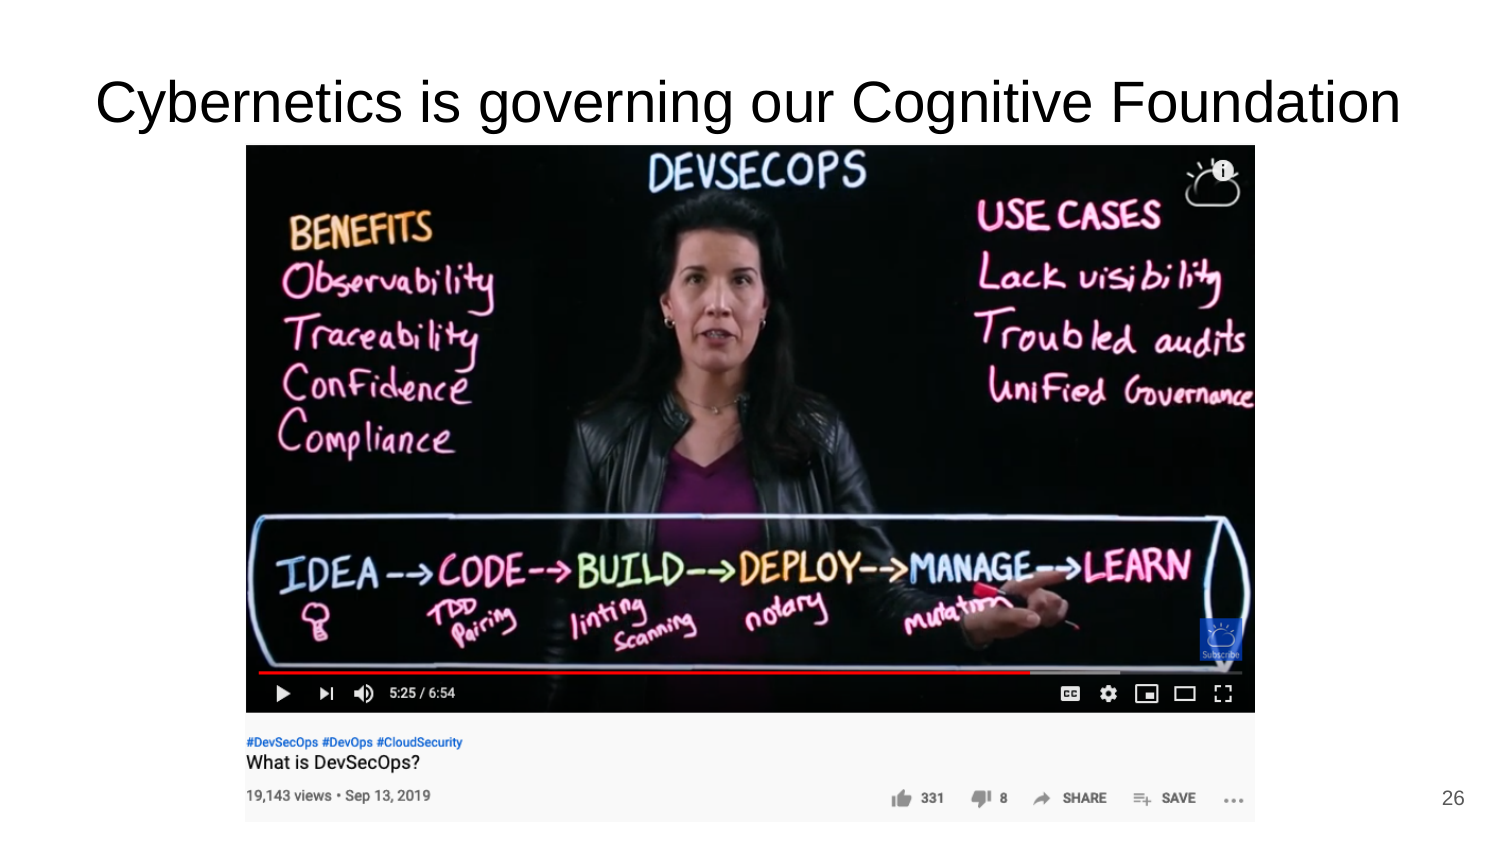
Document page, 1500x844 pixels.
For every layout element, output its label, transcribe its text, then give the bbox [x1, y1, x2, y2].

slide_number 26 [1389, 764, 1480, 830]
title Cybernetics is governing our Cognitive Foundation [51, 49, 1449, 144]
picture [244, 143, 1255, 823]
